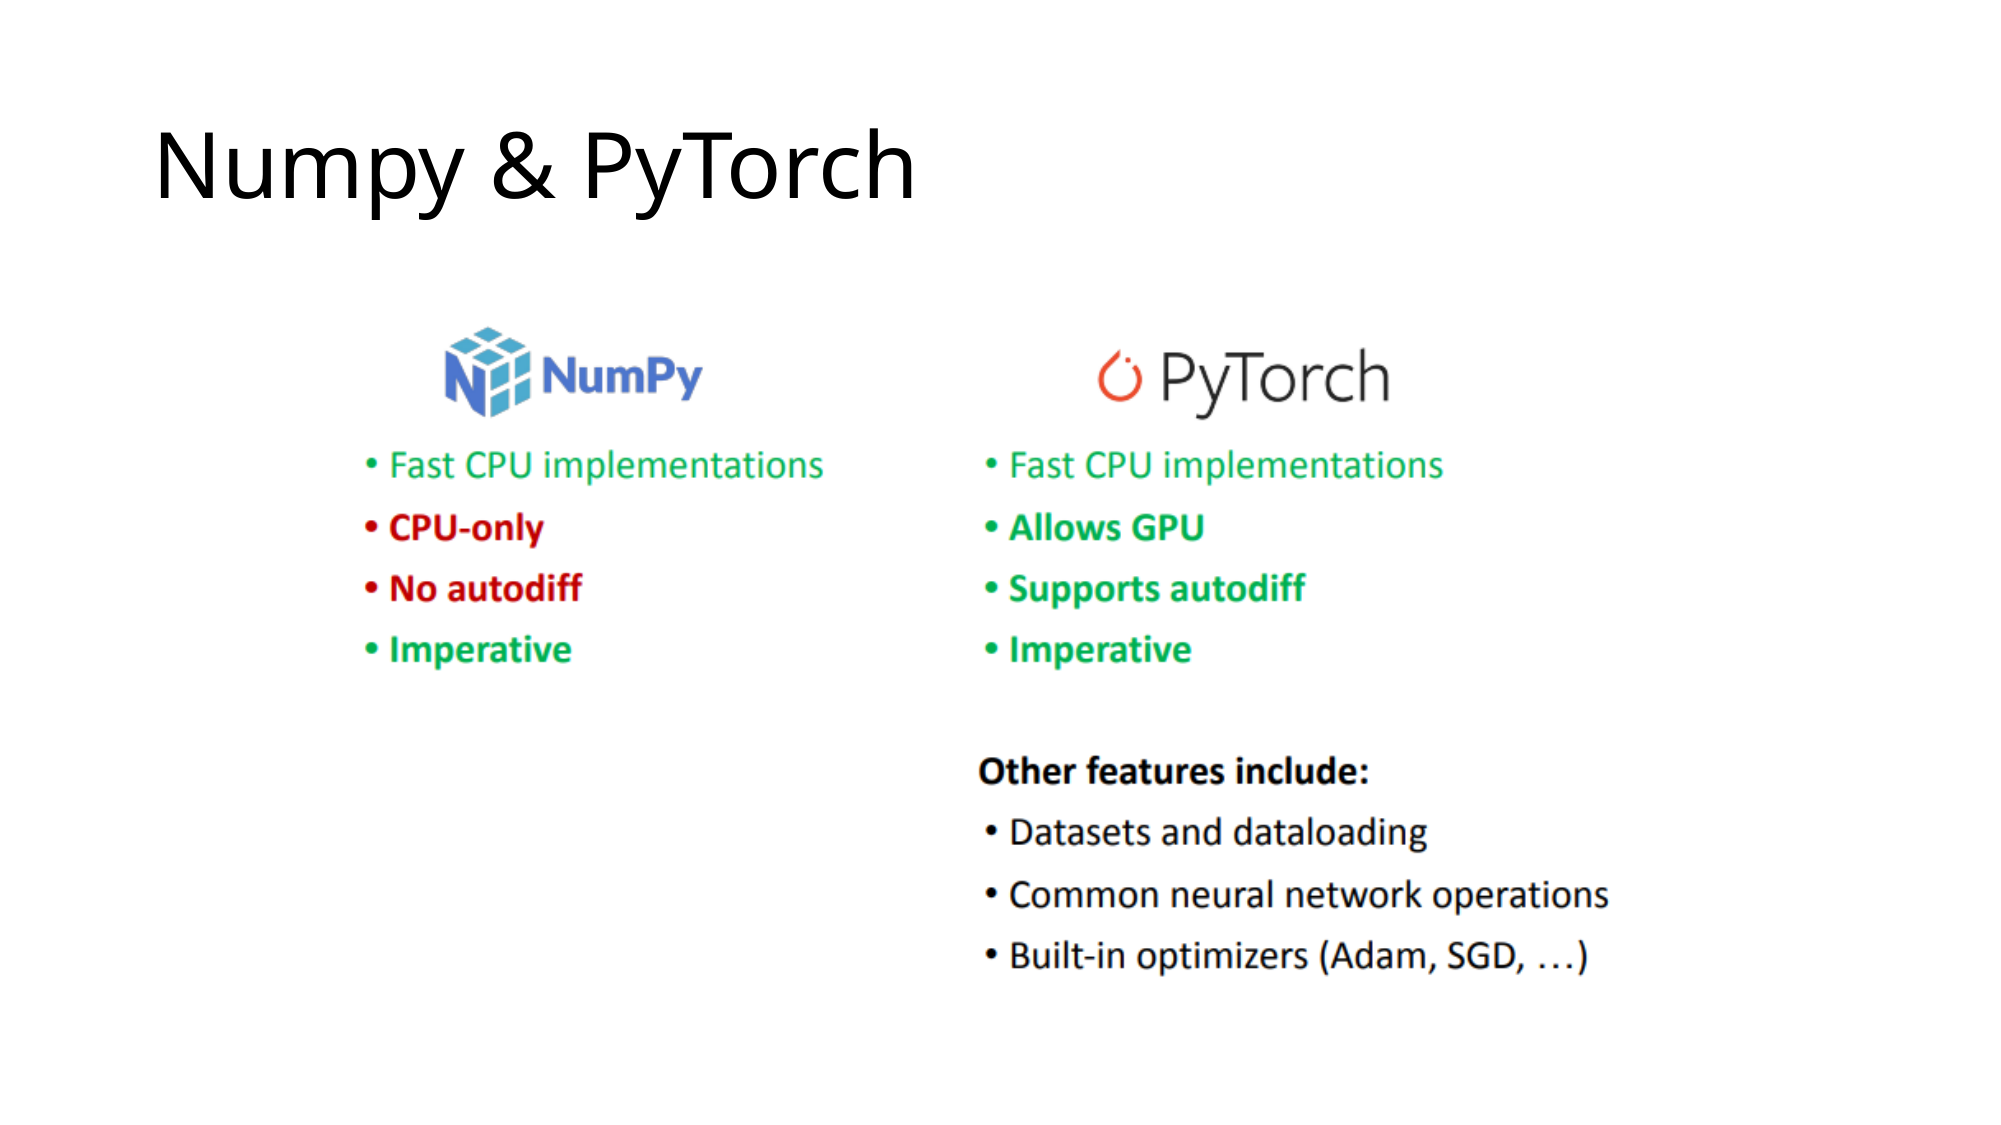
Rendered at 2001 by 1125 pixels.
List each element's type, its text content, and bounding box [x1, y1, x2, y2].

picture [335, 259, 1665, 1032]
title Numpy & PyTorch [137, 59, 1863, 278]
